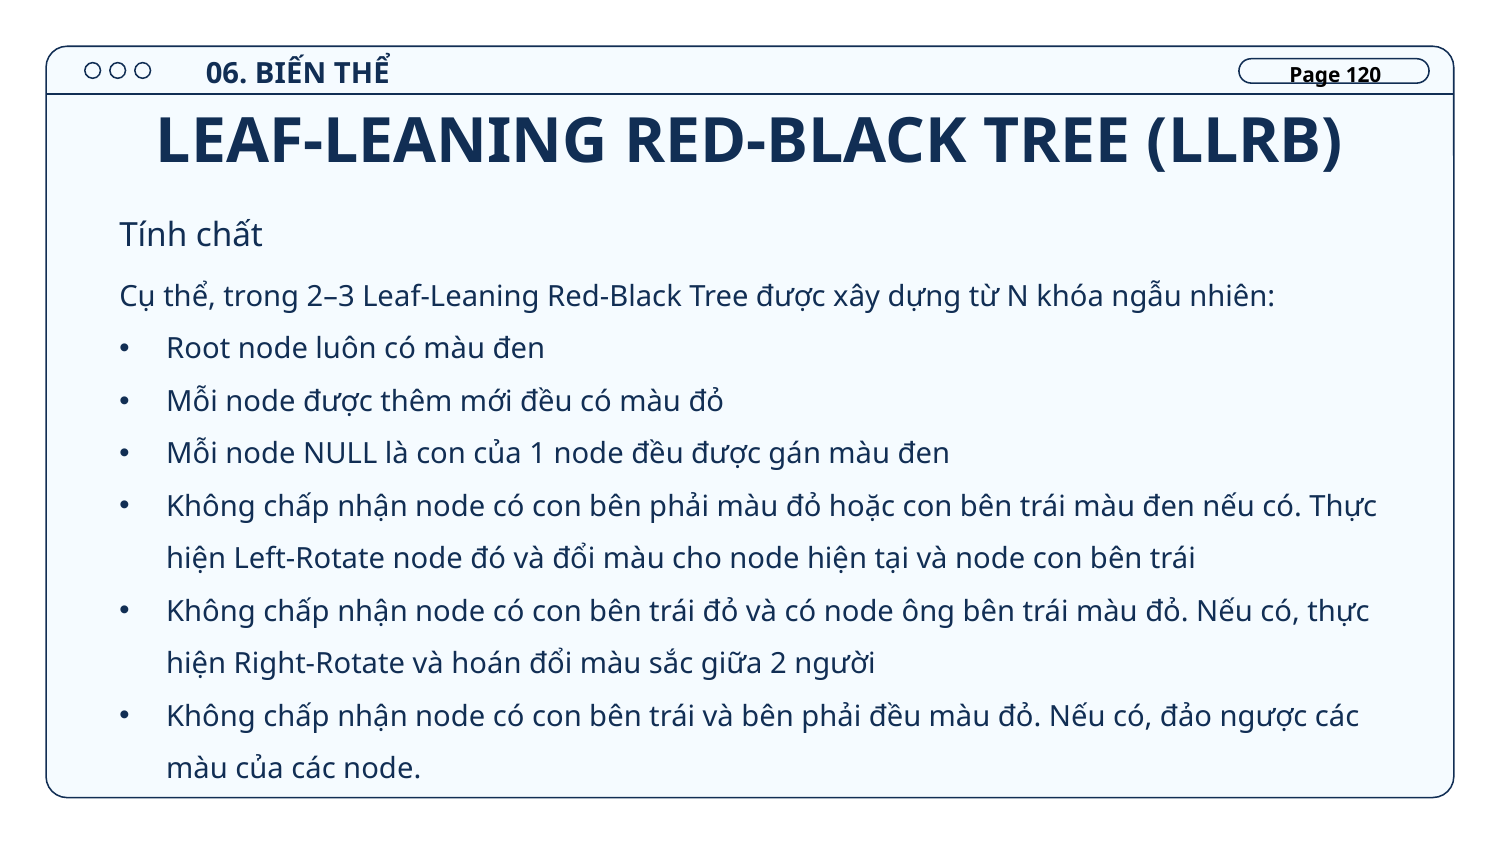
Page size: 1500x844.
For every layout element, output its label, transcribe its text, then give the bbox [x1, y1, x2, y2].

text_box Cụ thể, trong 2–3 Leaf-Leaning Red-Black Tree được xây dựng từ N khóa ngẫu nhiên: Root node luôn có màu đen Mỗi node được thêm mới đều có màu đỏ Mỗi node NULL là con của 1 node đều được gán màu đen Không chấp nhận node có con bên phải màu đỏ hoặc con bên trái màu đen nếu có. Thực hiện Left-Rotate node đó và đổi màu cho node hiện tại và node con bên trái Không chấp nhận node có con bên trái đỏ và có node ông bên trái màu đỏ. Nếu có, thực hiện Right-Rotate và hoán đổi màu sắc giữa 2 người Không chấp nhận node có con bên trái và bên phải đều màu đỏ. Nếu có, đảo ngược các màu của các node. [104, 244, 1396, 805]
title LEAF-LEANING RED-BLACK TREE (LLRB) [56, 85, 1444, 180]
text_box 06. BIẾN THỂ [160, 39, 436, 109]
text_box Tính chất [104, 191, 487, 260]
text_box Page 120 [1274, 53, 1398, 94]
